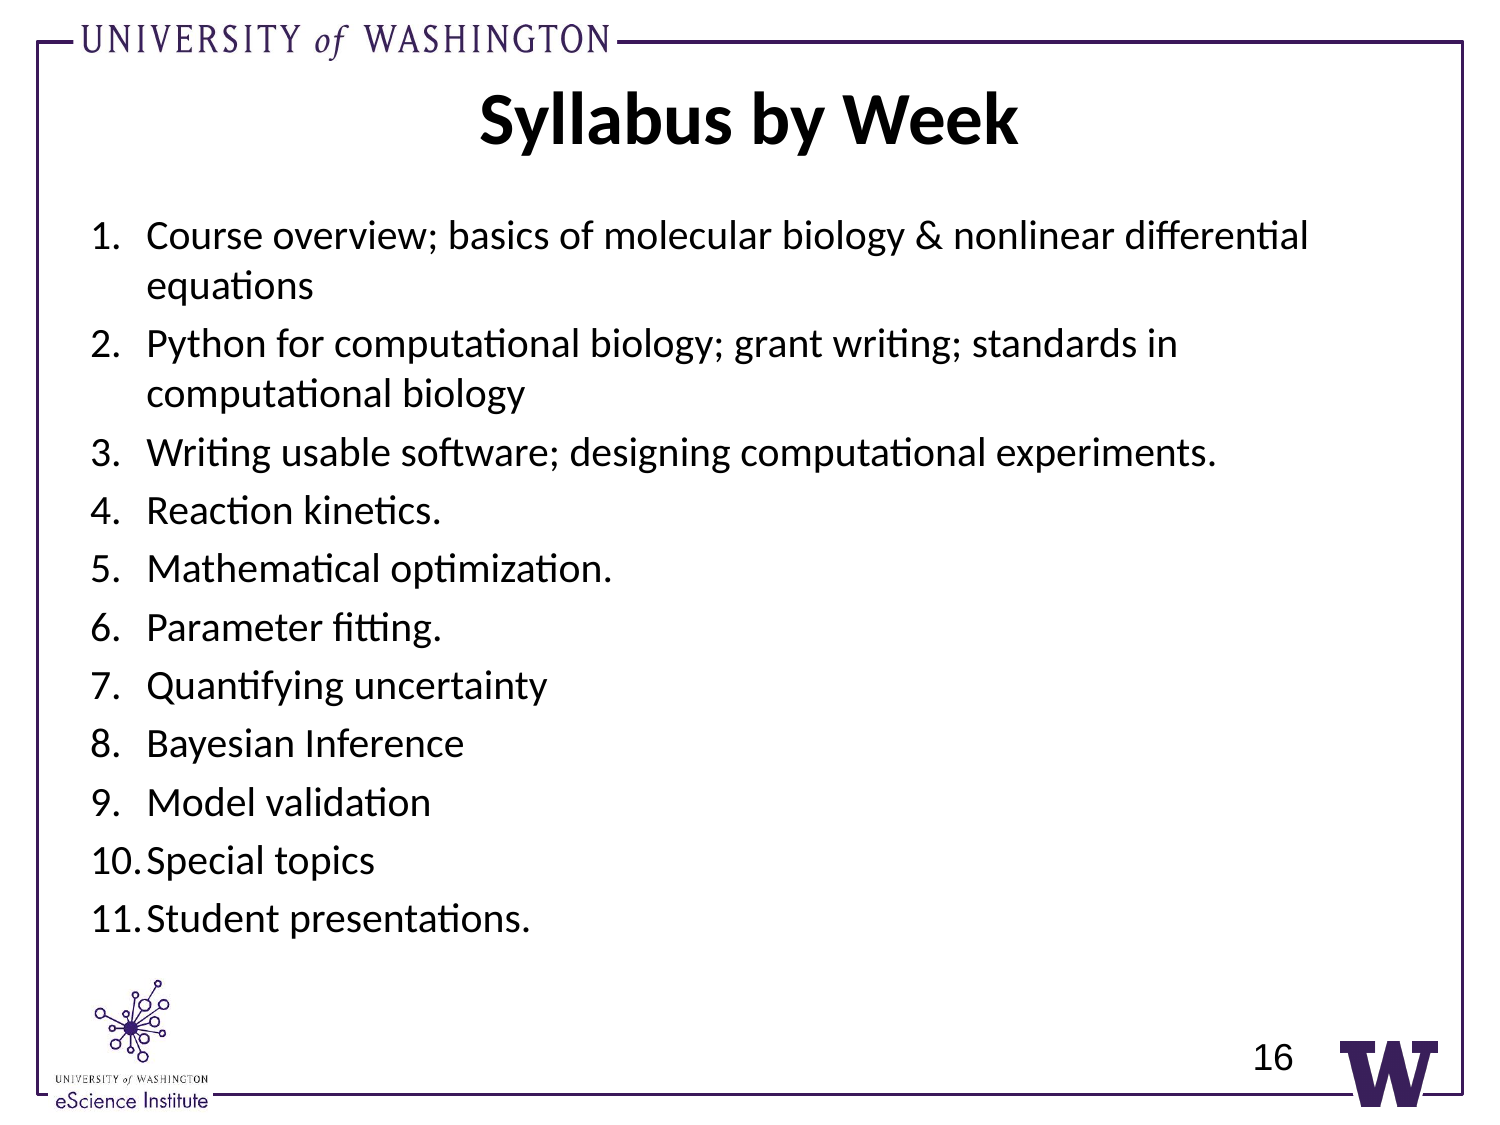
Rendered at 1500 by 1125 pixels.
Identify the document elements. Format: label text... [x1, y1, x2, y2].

picture [1340, 1041, 1438, 1107]
list Course overview; basics of molecular biology & nonlinear differential equations Python for computational biology; grant writing; standards in computational biology Writing usable software; designing computational experiments. Reaction kinetics. Mathematical optimization. Parameter fitting. Quantifying uncertainty Bayesian Inference Model validation Special topics Student presentations. [75, 200, 1425, 950]
picture [48, 978, 213, 1113]
slide_number ‹#› [1237, 1025, 1325, 1085]
picture [81, 24, 609, 61]
title Syllabus by Week [75, 62, 1425, 200]
